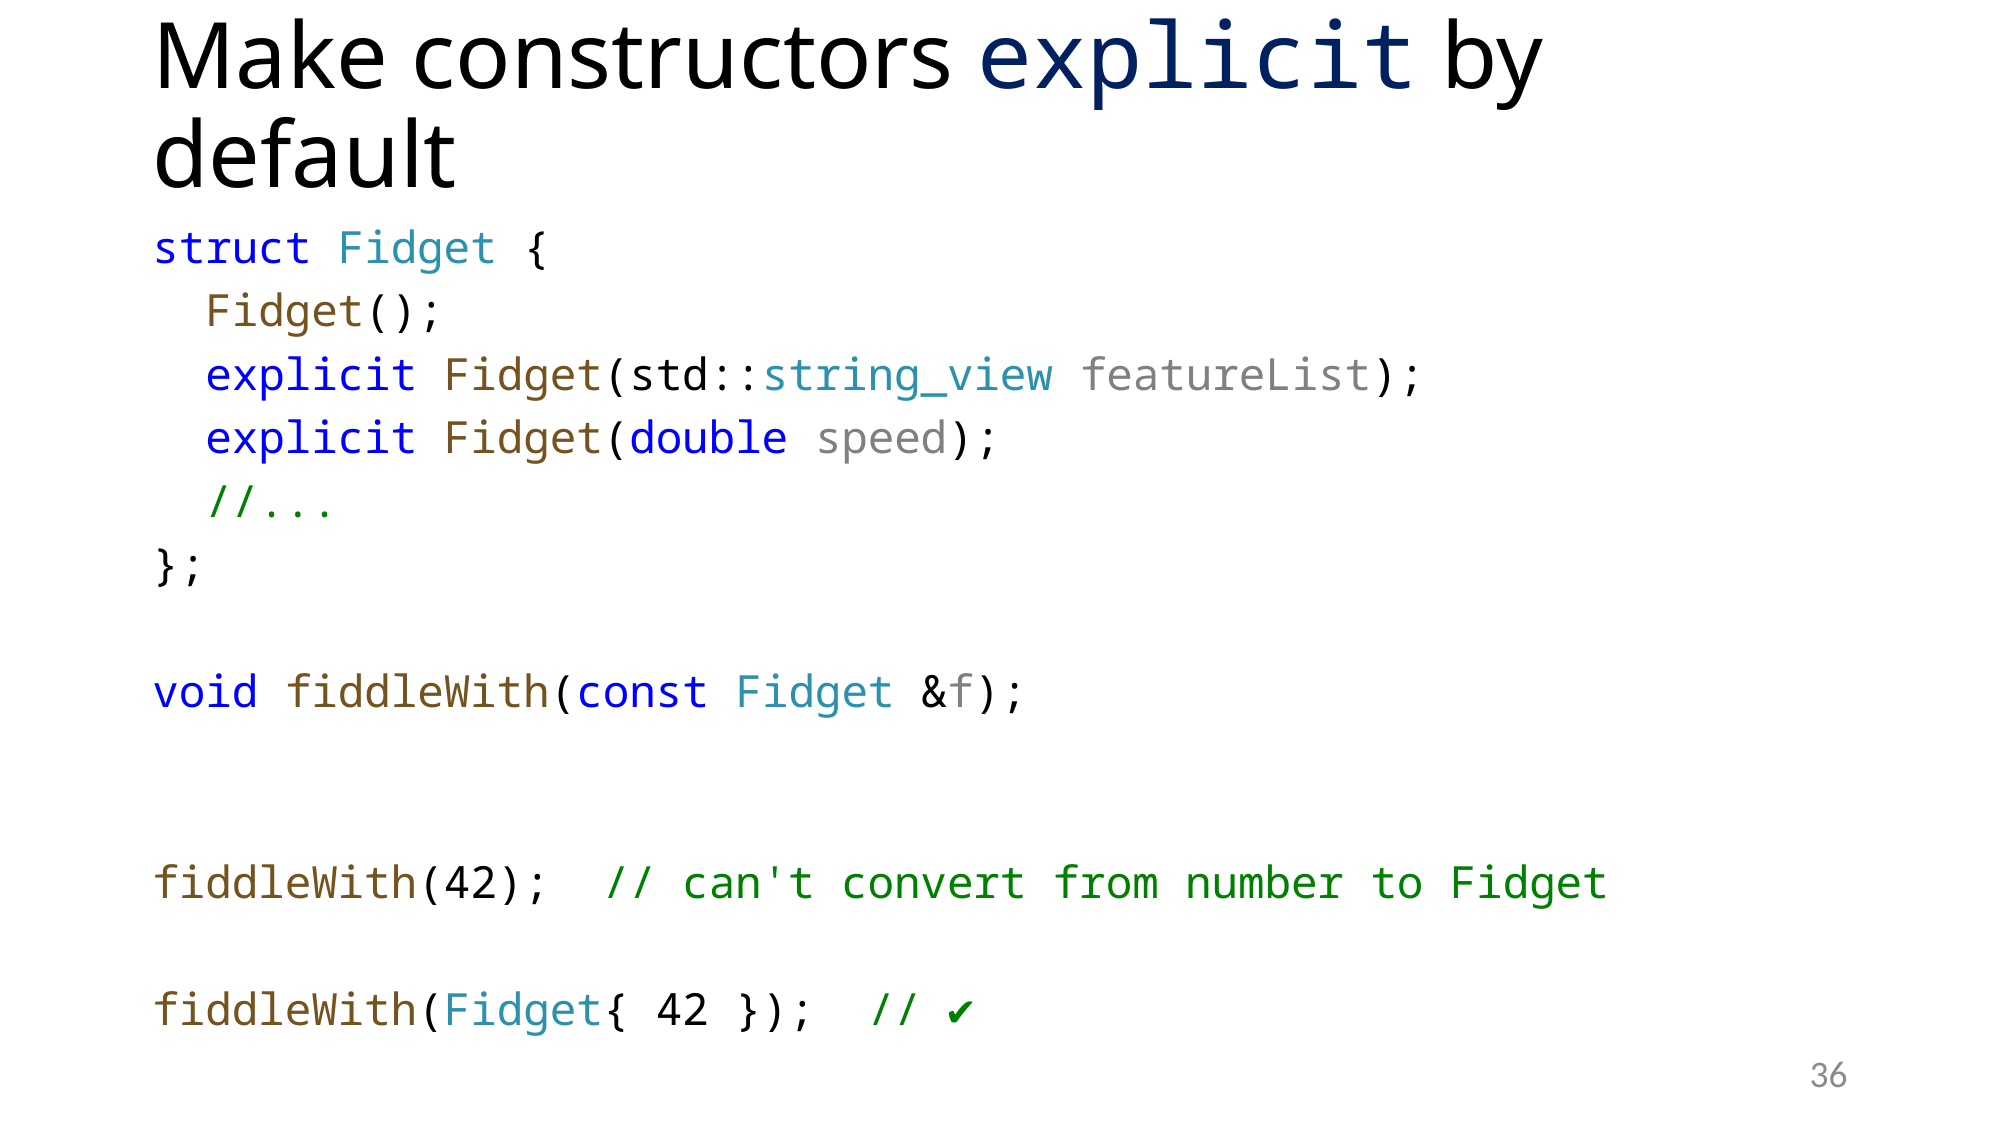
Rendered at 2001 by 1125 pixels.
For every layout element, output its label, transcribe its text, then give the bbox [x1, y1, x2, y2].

list struct Fidget { Fidget(); explicit Fidget(std::string_view featureList); explicit Fidget(double speed); //... }; void fiddleWith(const Fidget &f); fiddleWith(42); // can't convert from number to Fidget fiddleWith(Fidget{ 42 }); // ✔ [137, 217, 1863, 1043]
title Make constructors explicit by default [137, 0, 1863, 217]
slide_number 36 [1412, 1042, 1863, 1103]
